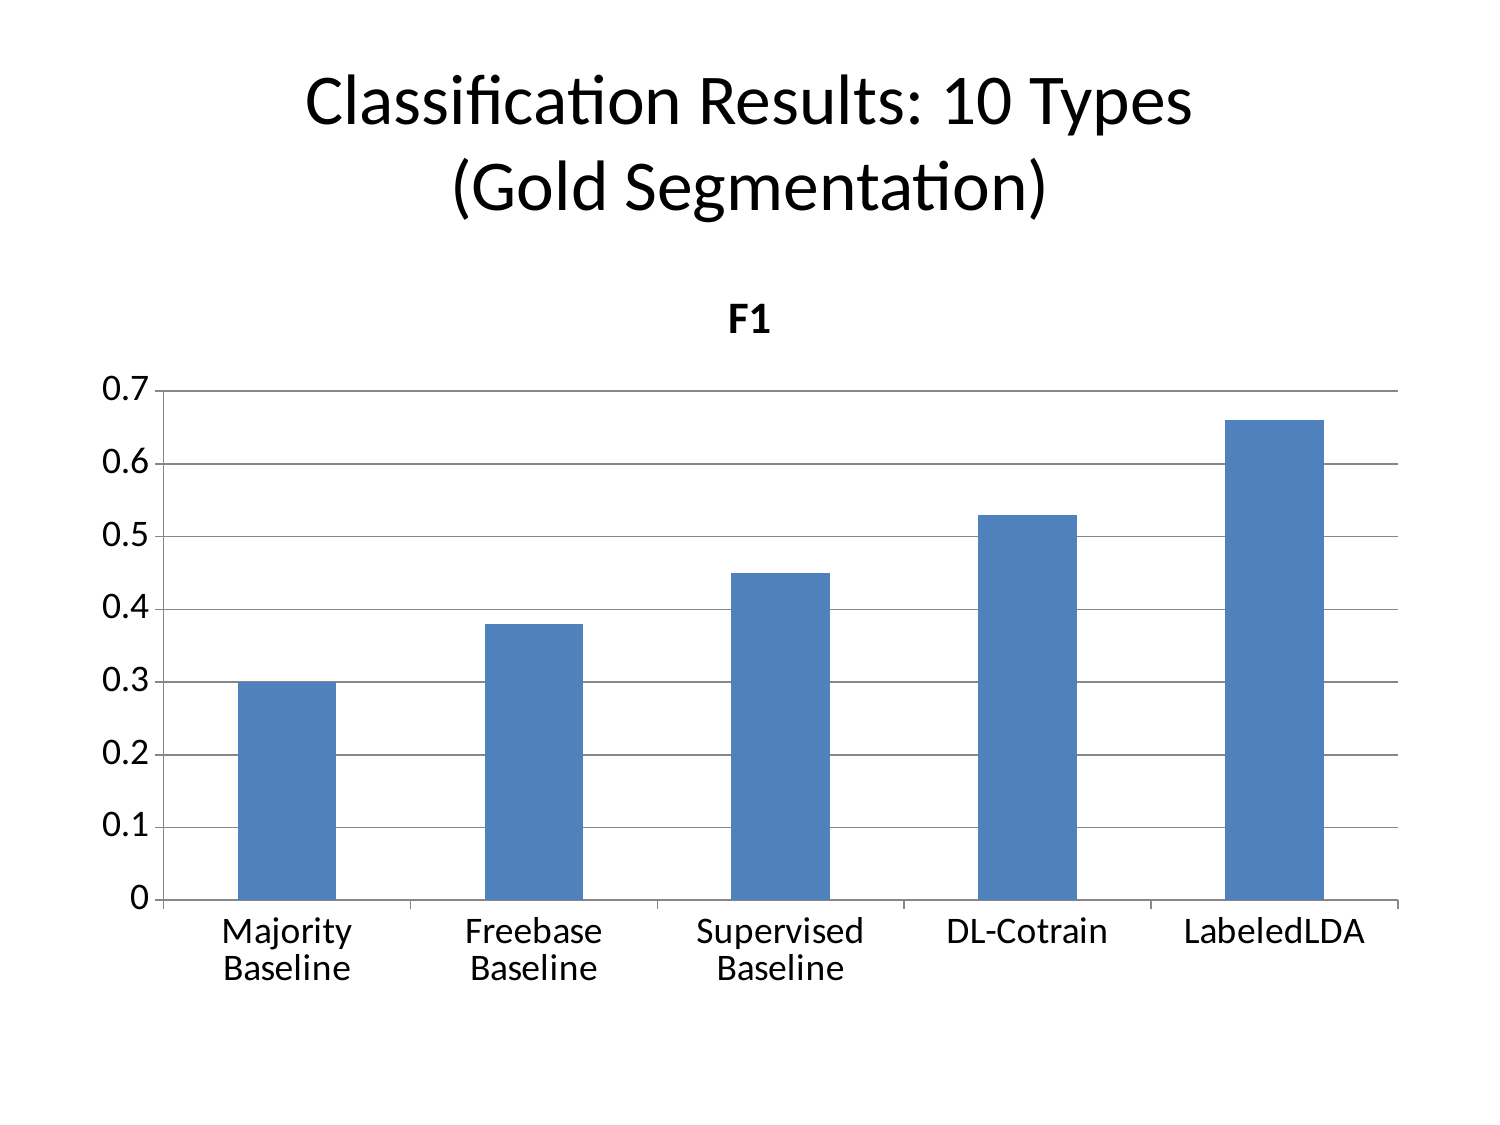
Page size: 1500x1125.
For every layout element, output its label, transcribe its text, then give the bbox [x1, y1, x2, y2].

title Classification Results: 10 Types (Gold Segmentation) [75, 45, 1425, 233]
chart [74, 262, 1426, 1006]
